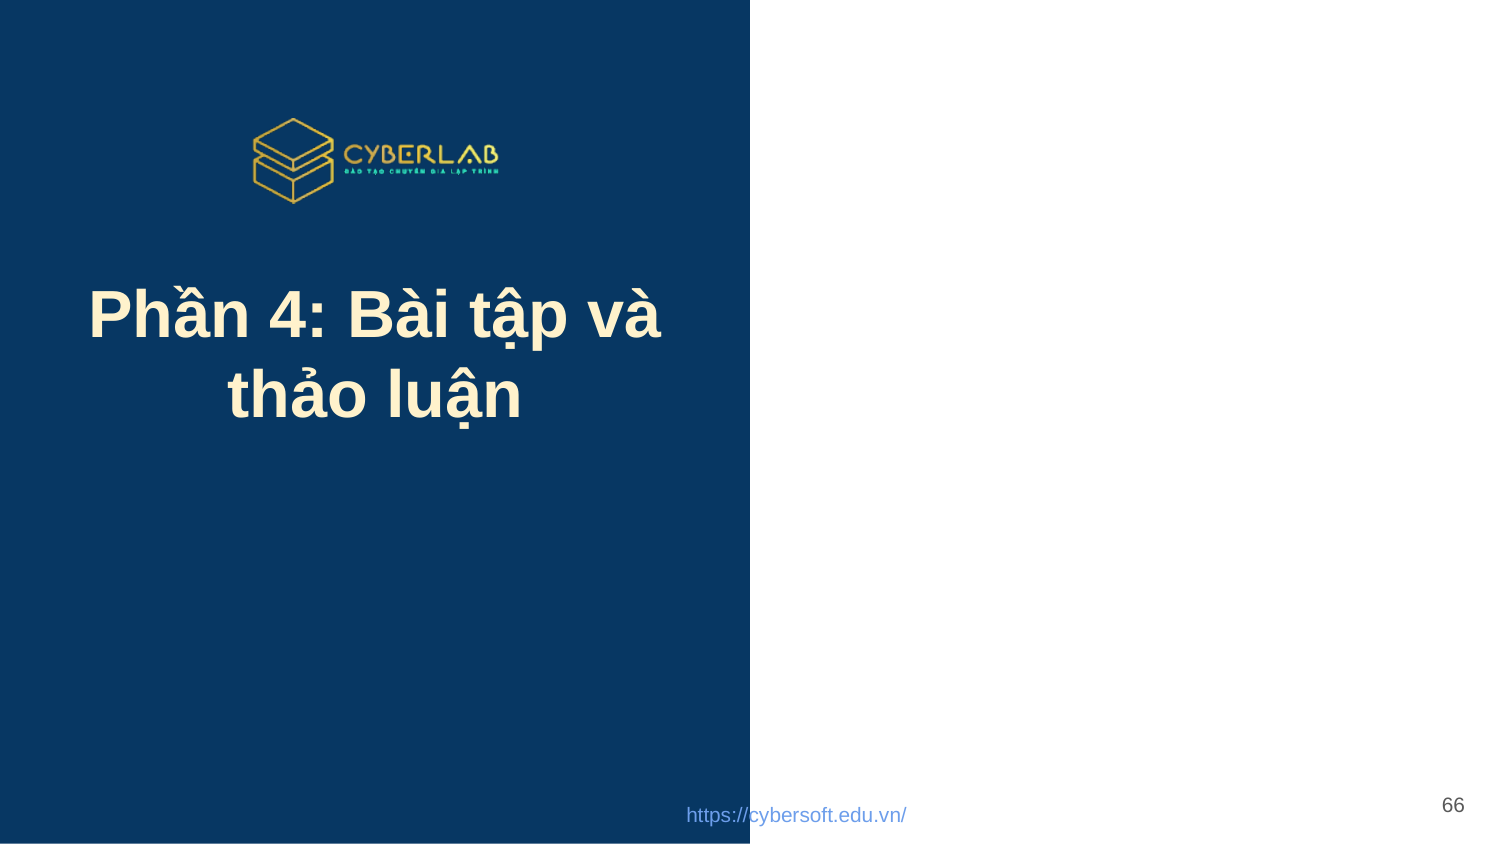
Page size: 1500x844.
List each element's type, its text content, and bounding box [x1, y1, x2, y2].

picture [239, 118, 511, 202]
title Phần 4: Bài tập và thảo luận [43, 202, 708, 446]
slide_number 66 [1389, 782, 1480, 830]
